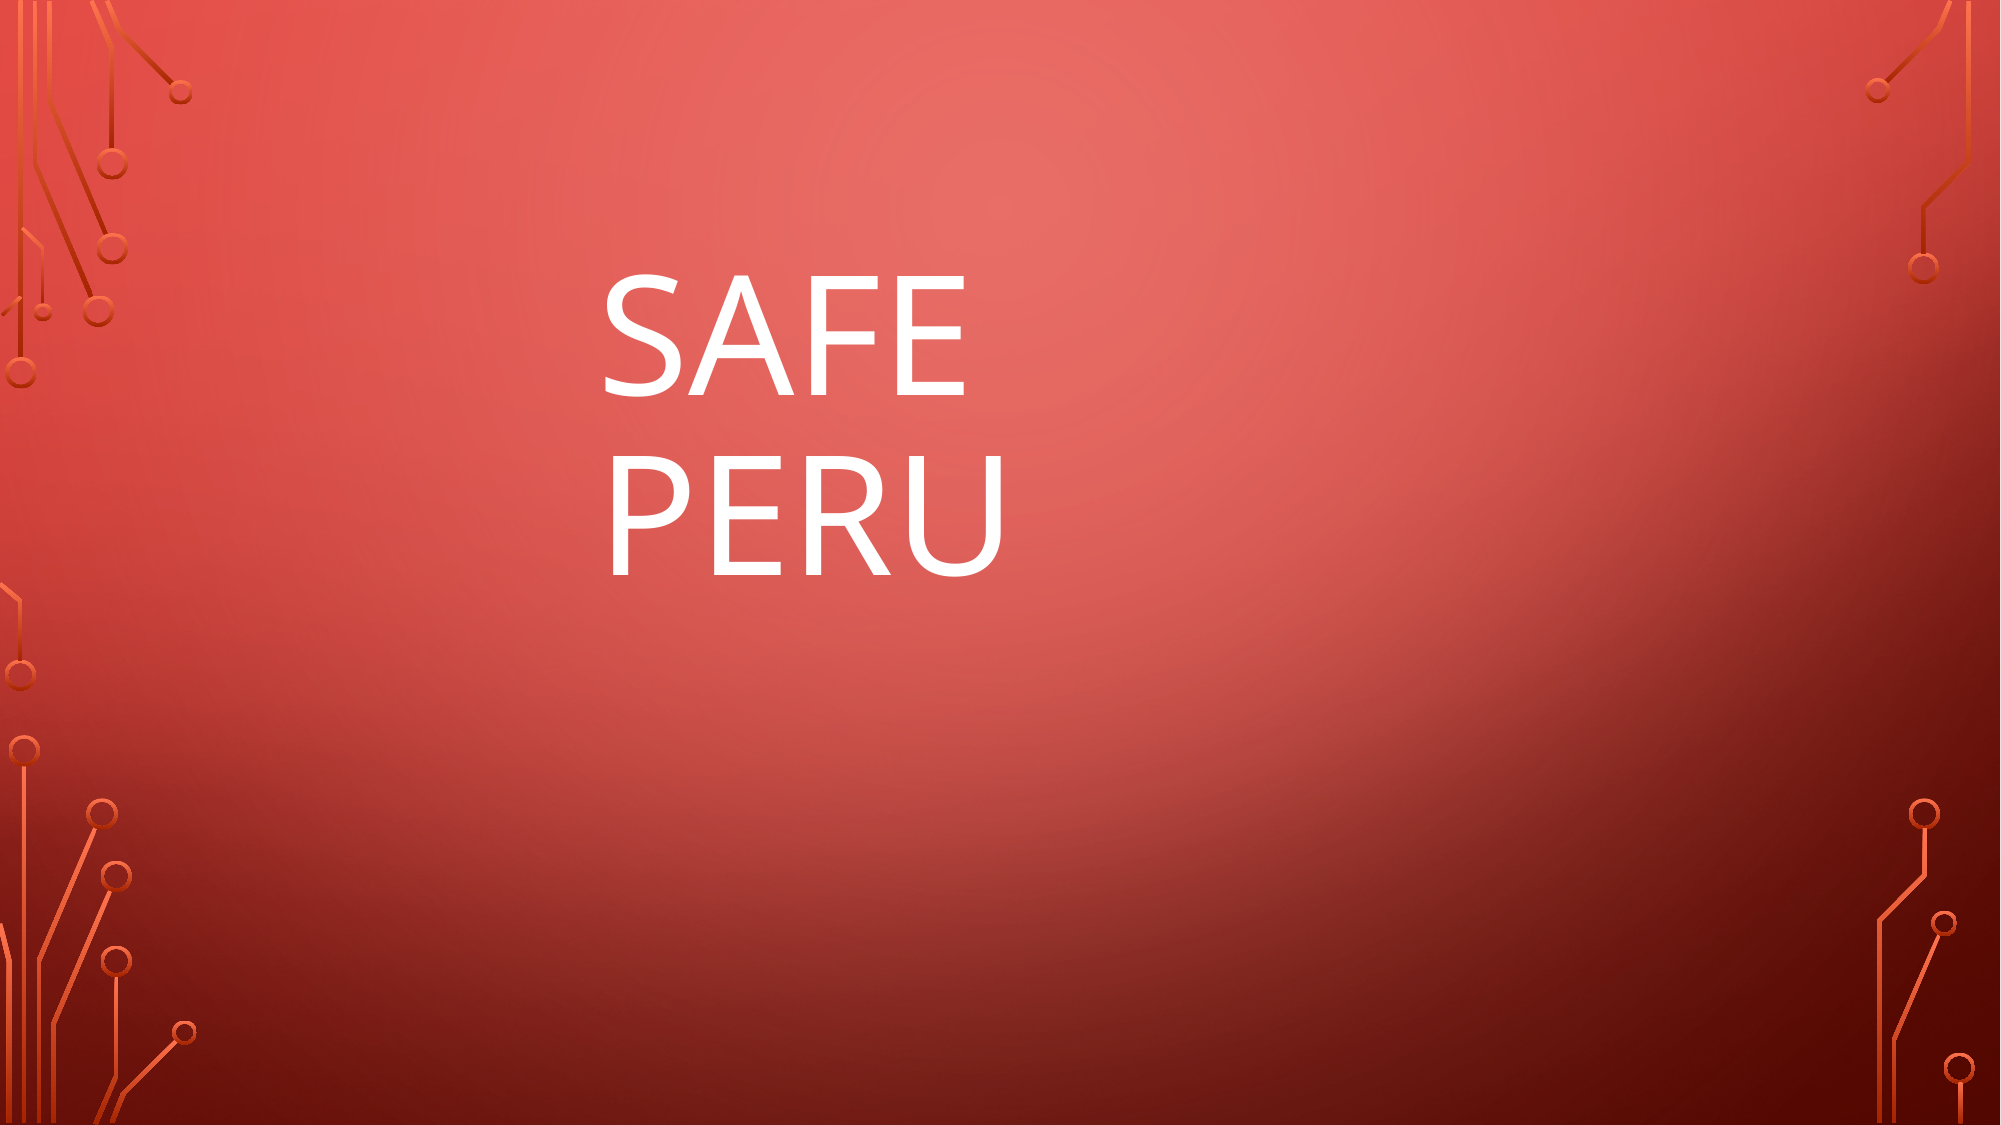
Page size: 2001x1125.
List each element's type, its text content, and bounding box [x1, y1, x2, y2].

title SAFE PERU [582, 351, 1426, 820]
